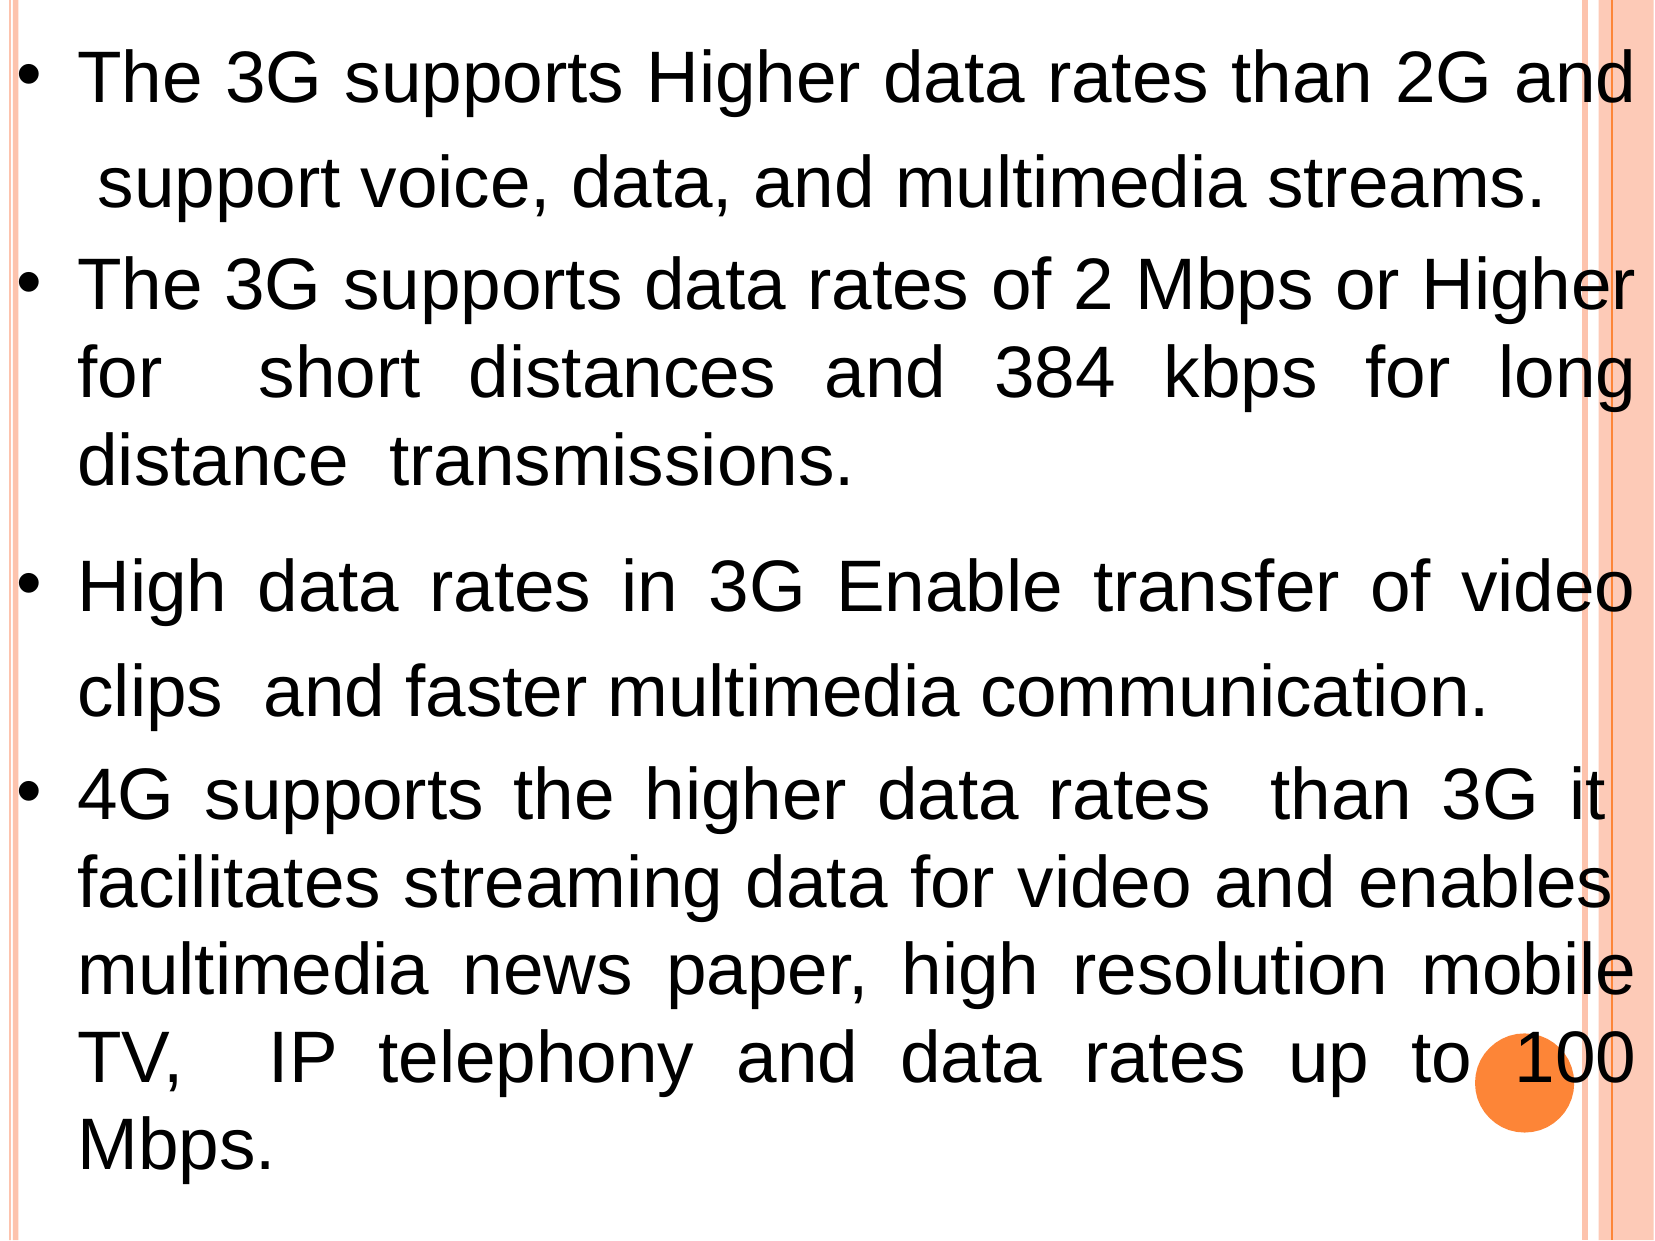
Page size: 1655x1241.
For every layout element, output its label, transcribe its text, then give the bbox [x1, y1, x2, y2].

text_box The 3G supports Higher data rates than 2G and support voice, data, and multimedia streams. The 3G supports data rates of 2 Mbps or Higher for short distances and 384 kbps for long distance transmissions. High data rates in 3G Enable transfer of video clips and faster multimedia communication. 4G supports the higher data rates than 3G it facilitates streaming data for video and enables multimedia news paper, high resolution mobile TV, IP telephony and data rates up to 100 Mbps. [13, 6, 1639, 1185]
